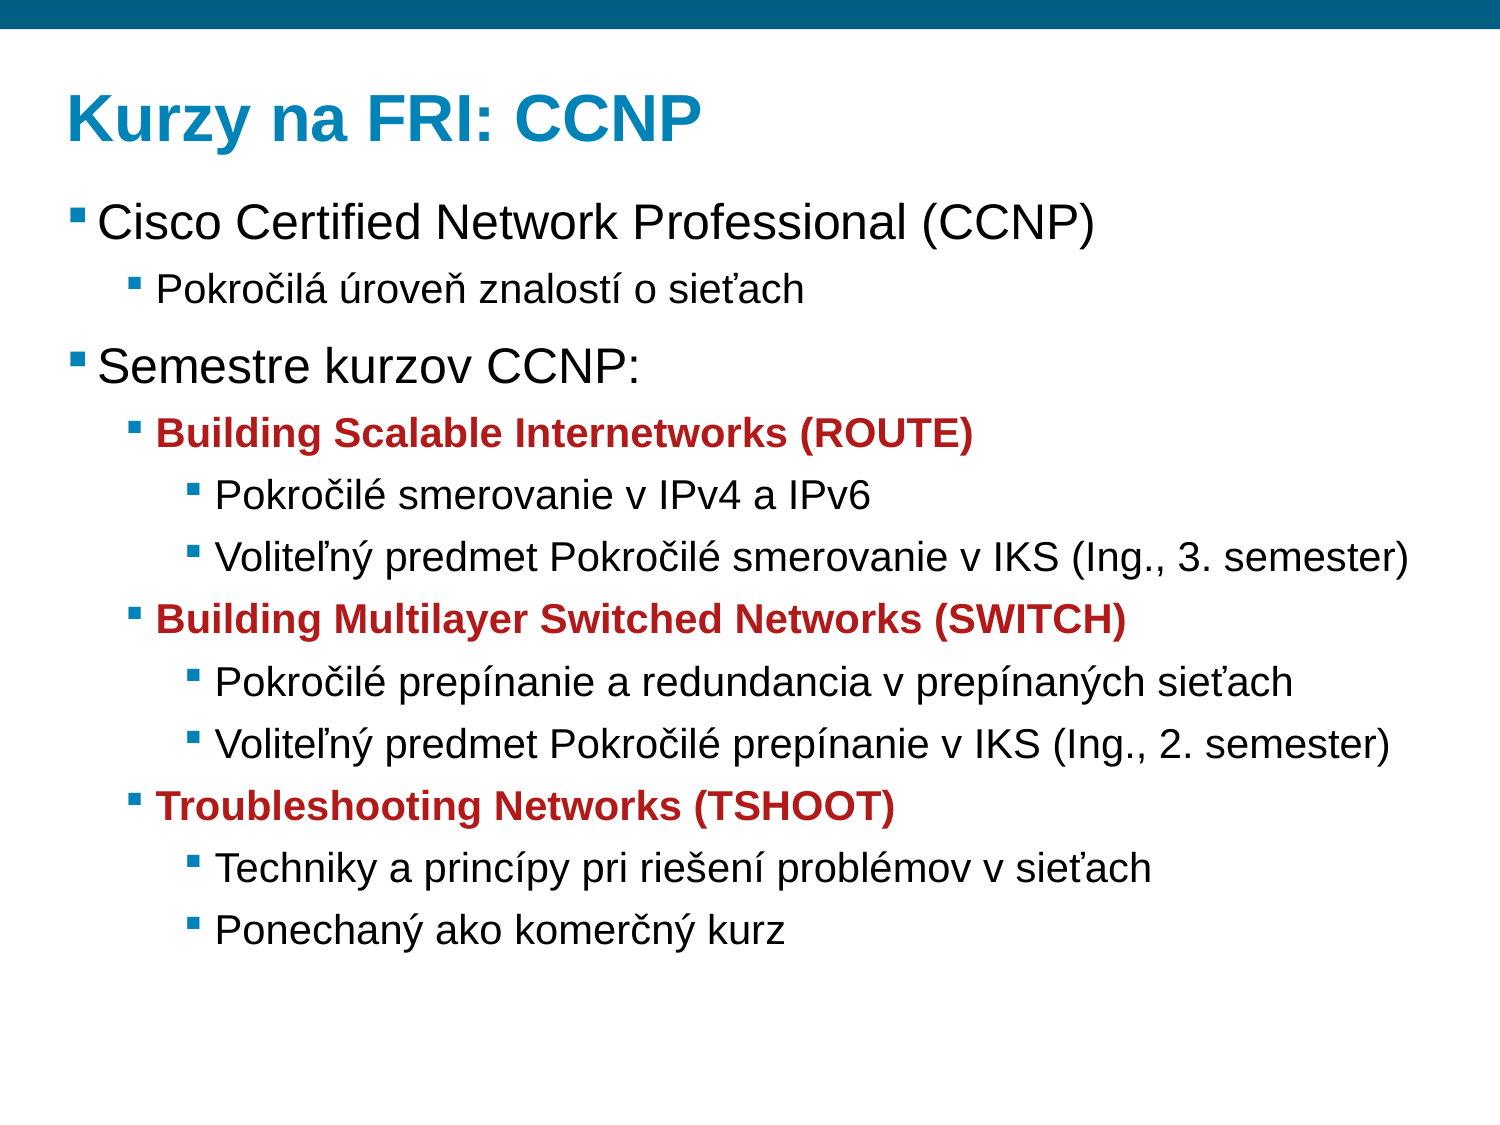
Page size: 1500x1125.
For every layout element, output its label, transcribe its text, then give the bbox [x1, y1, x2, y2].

list Cisco Certified Network Professional (CCNP) Pokročilá úroveň znalostí o sieťach Semestre kurzov CCNP: Building Scalable Internetworks (ROUTE) Pokročilé smerovanie v IPv4 a IPv6 Voliteľný predmet Pokročilé smerovanie v IKS (Ing., 3. semester) Building Multilayer Switched Networks (SWITCH) Pokročilé prepínanie a redundancia v prepínaných sieťach Voliteľný predmet Pokročilé prepínanie v IKS (Ing., 2. semester) Troubleshooting Networks (TSHOOT) Techniky a princípy pri riešení problémov v sieťach Ponechaný ako komerčný kurz [53, 187, 1447, 1075]
title Kurzy na FRI: CCNP [53, 50, 1447, 163]
